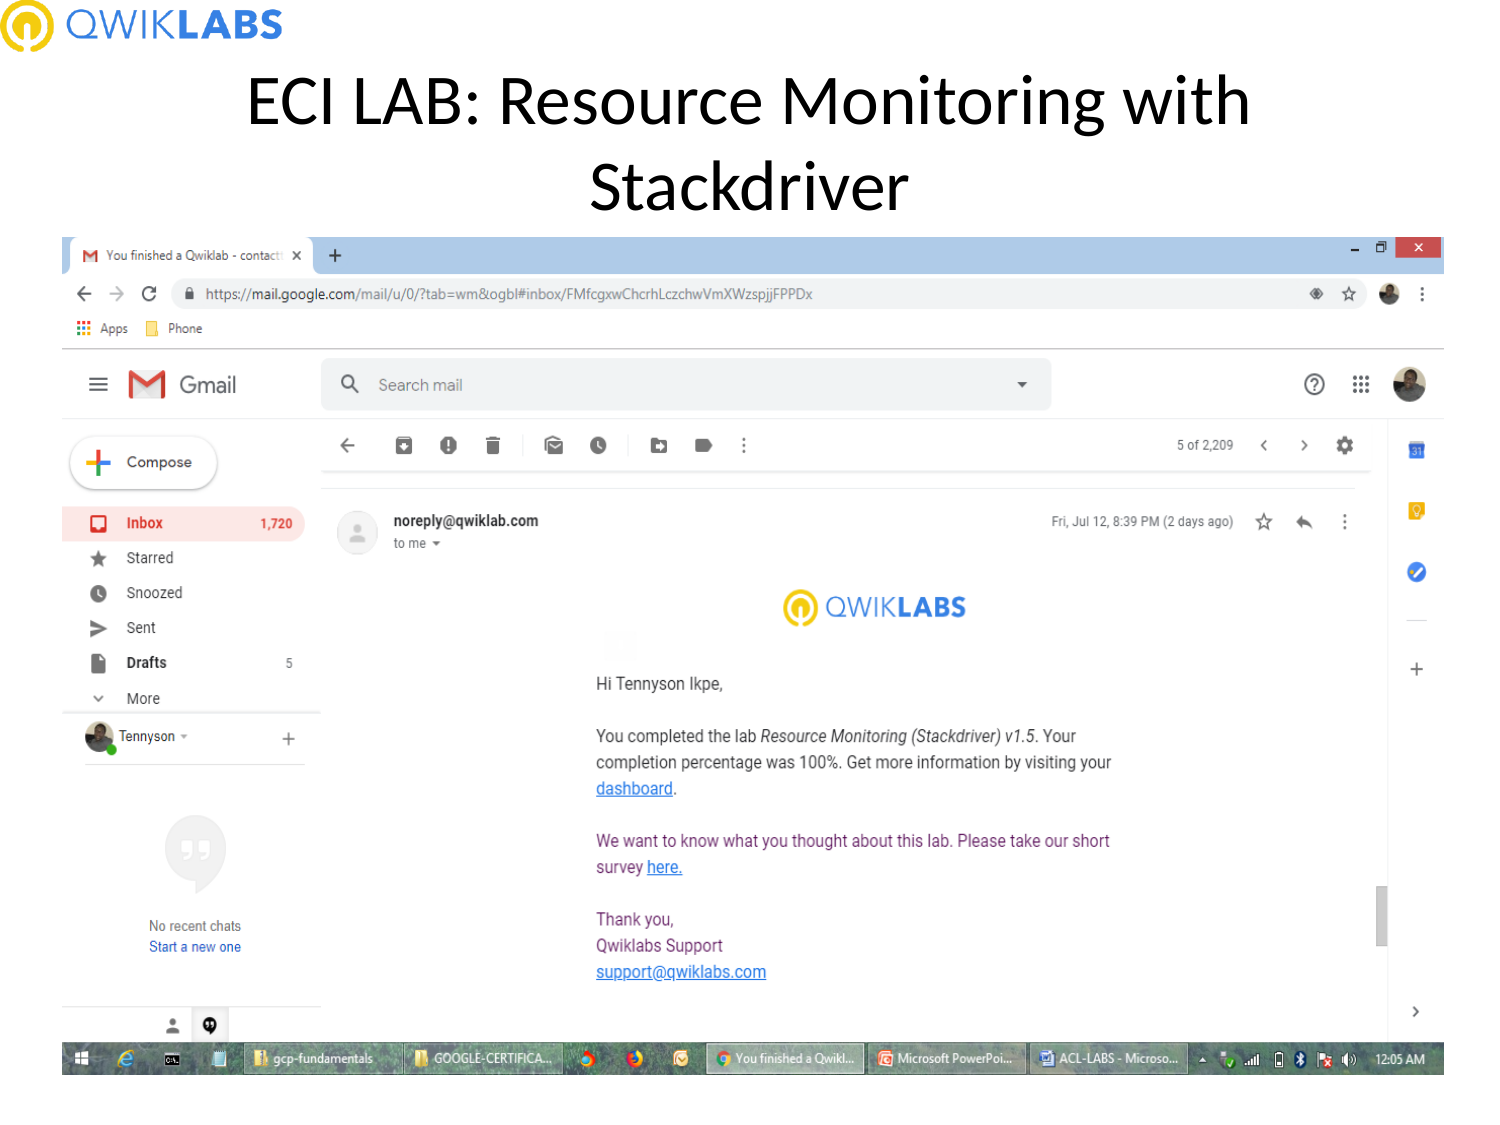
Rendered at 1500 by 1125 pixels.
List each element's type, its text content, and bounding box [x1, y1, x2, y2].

picture [62, 237, 1444, 1076]
picture [0, 0, 282, 52]
title ECI LAB: Resource Monitoring with Stackdriver [75, 45, 1425, 233]
